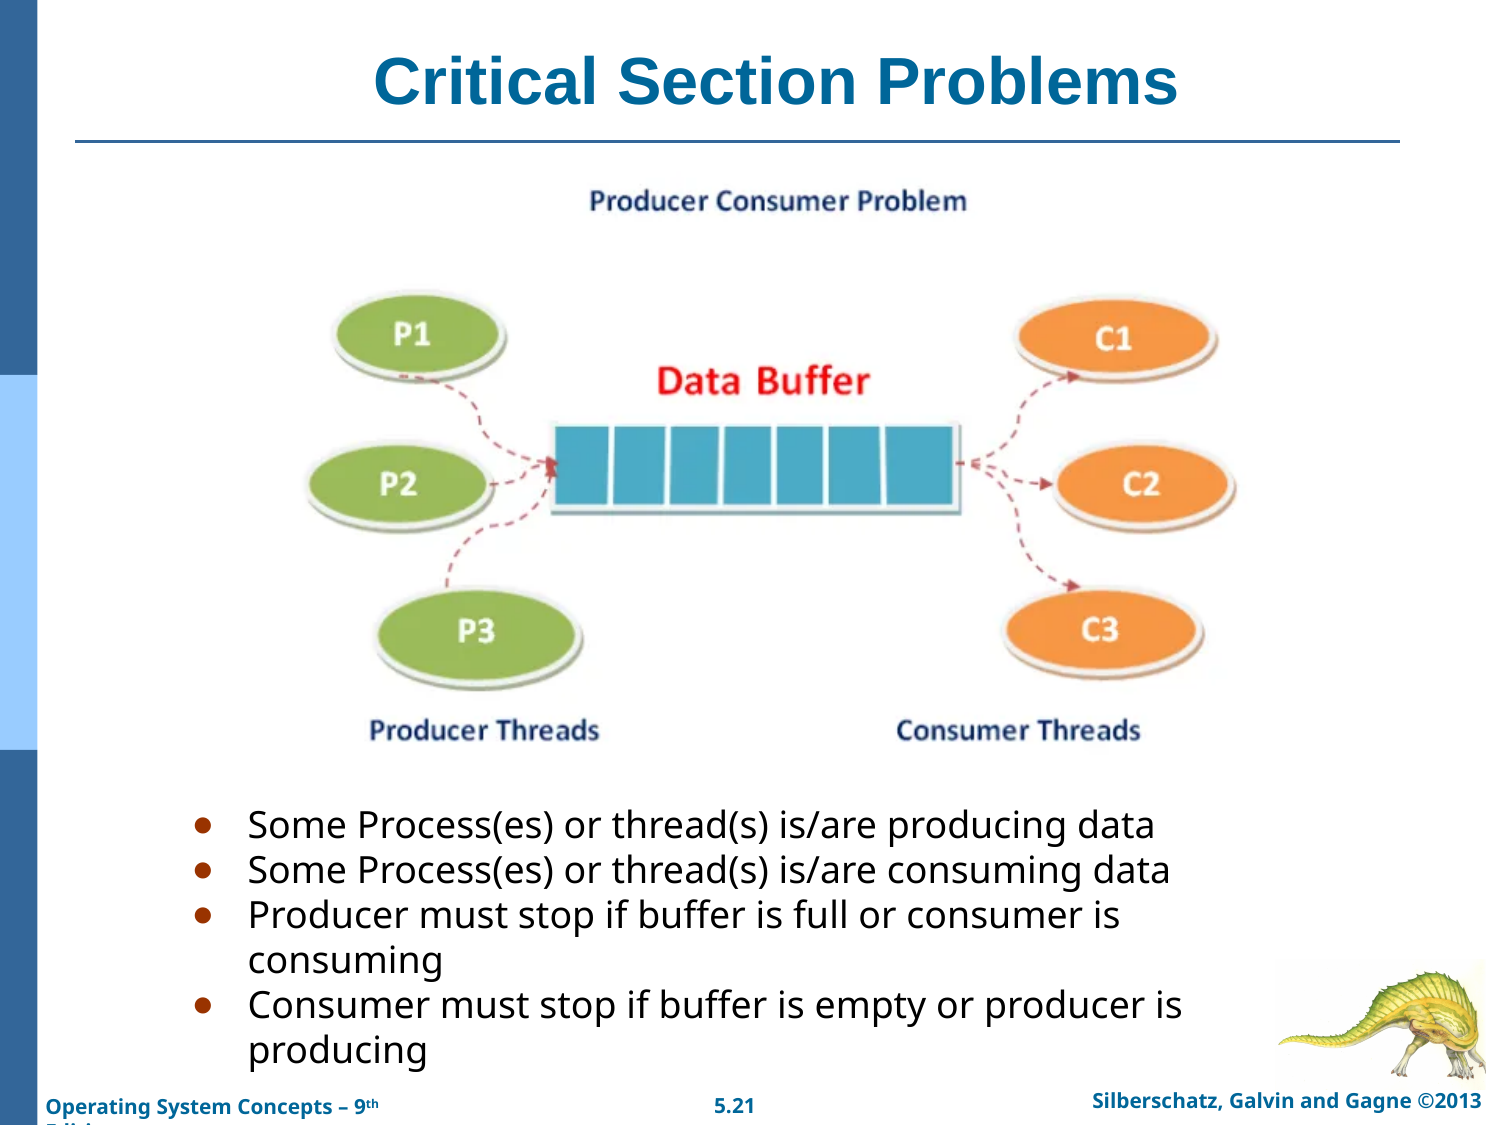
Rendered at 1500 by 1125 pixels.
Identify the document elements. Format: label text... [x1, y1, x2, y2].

list Some Process(es) or thread(s) is/are producing data Some Process(es) or thread(s) is/are consuming data Producer must stop if buffer is full or consumer is consuming Consumer must stop if buffer is empty or producer is producing [176, 793, 1308, 1000]
title Critical Section Problems [128, 30, 1425, 126]
picture [1275, 959, 1486, 1090]
picture [270, 153, 1251, 766]
